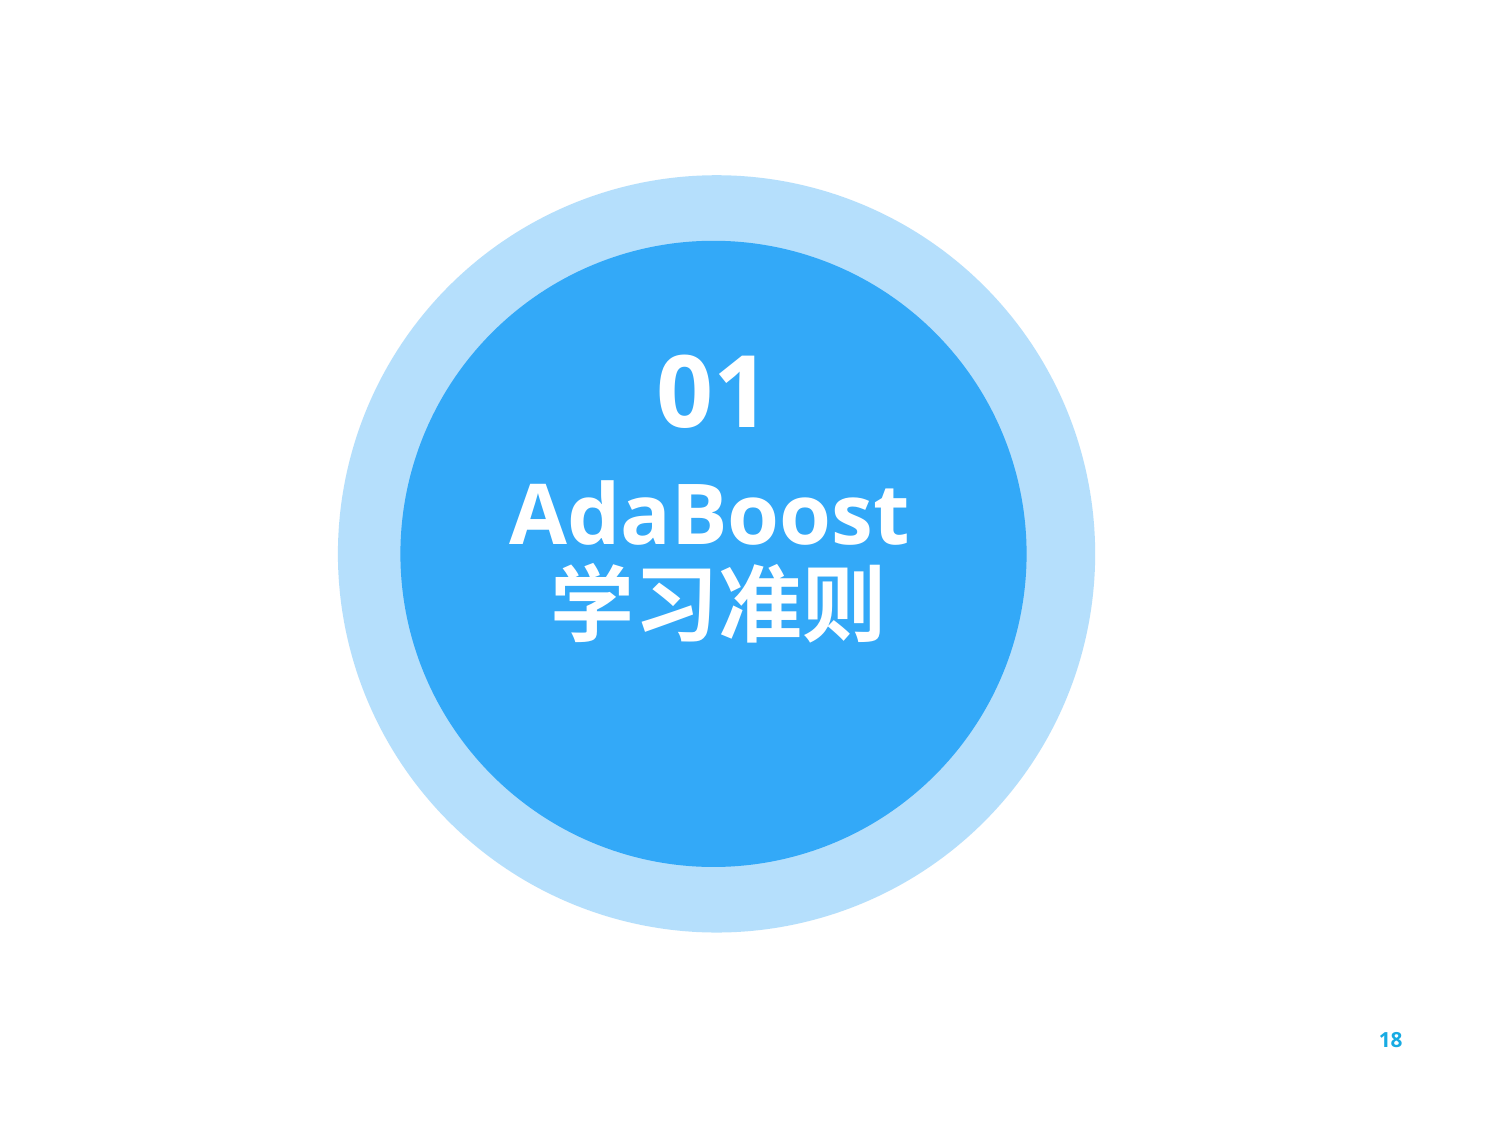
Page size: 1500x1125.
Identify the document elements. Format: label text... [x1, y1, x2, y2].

slide_number 18 [1059, 1023, 1418, 1058]
title AdaBoost学习准则 [482, 462, 954, 663]
subtitle 01 [482, 326, 945, 463]
